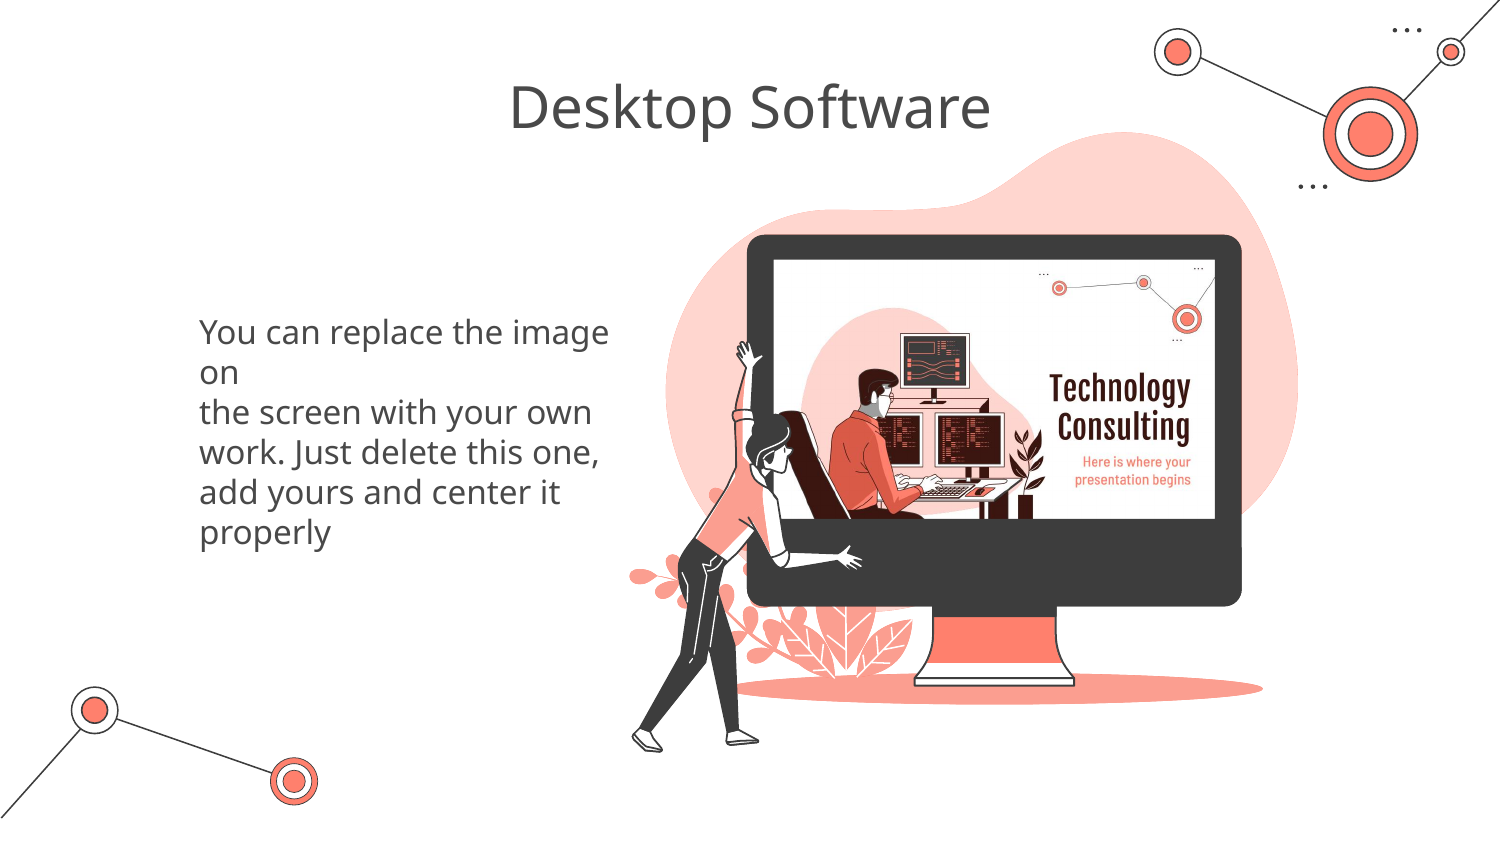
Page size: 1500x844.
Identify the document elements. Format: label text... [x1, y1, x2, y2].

list You can replace the image on the screen with your own work. Just delete this one, add yours and center it properly [184, 319, 623, 543]
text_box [628, 132, 1301, 753]
title Desktop Software [344, 56, 1157, 153]
